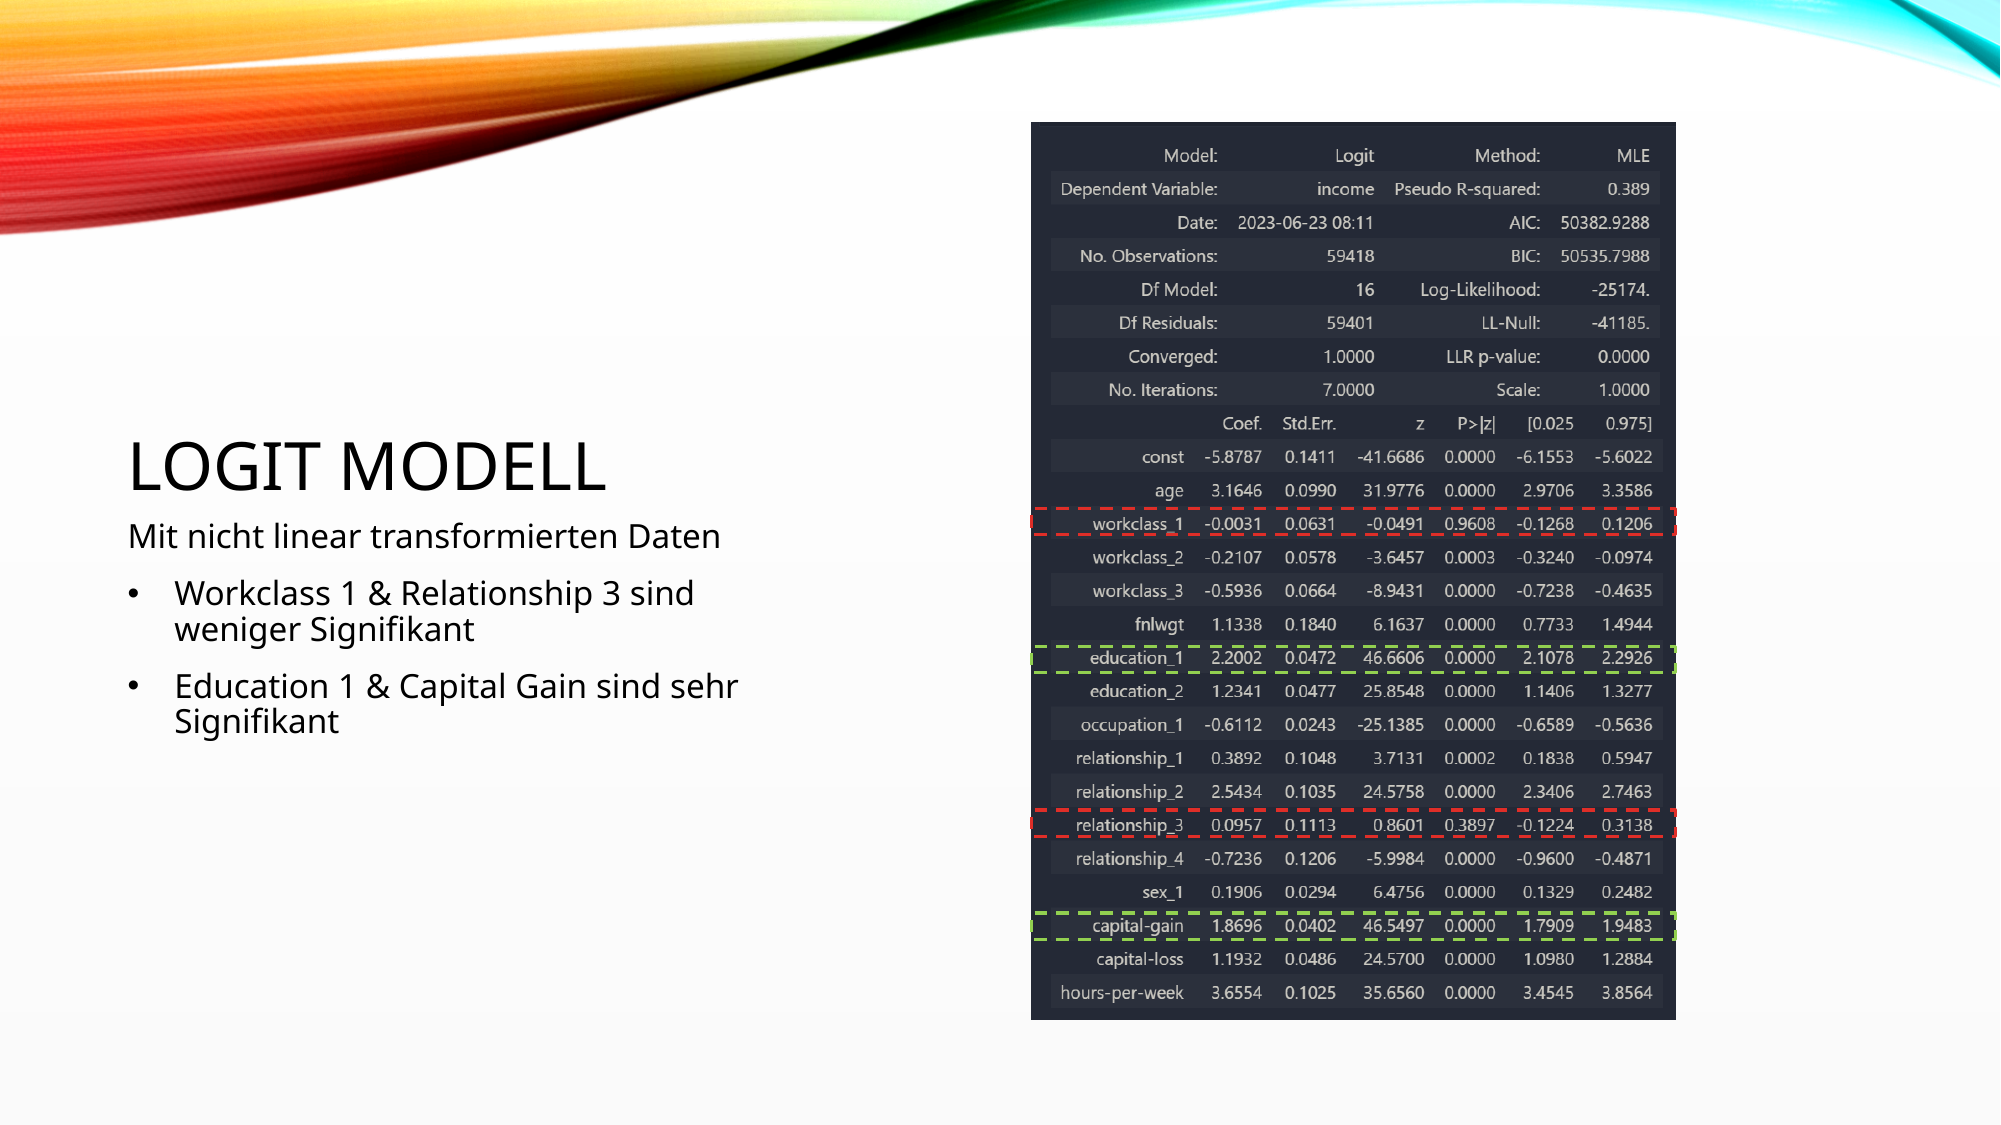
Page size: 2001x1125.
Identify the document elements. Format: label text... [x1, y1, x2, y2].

title Logit Modell [112, 249, 788, 512]
list Mit nicht linear transformierten Daten Workclass 1 & Relationship 3 sind weniger Signifikant Education 1 & Capital Gain sind sehr Signifikant [112, 512, 788, 1021]
picture [0, 0, 2000, 237]
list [1031, 122, 1676, 1021]
